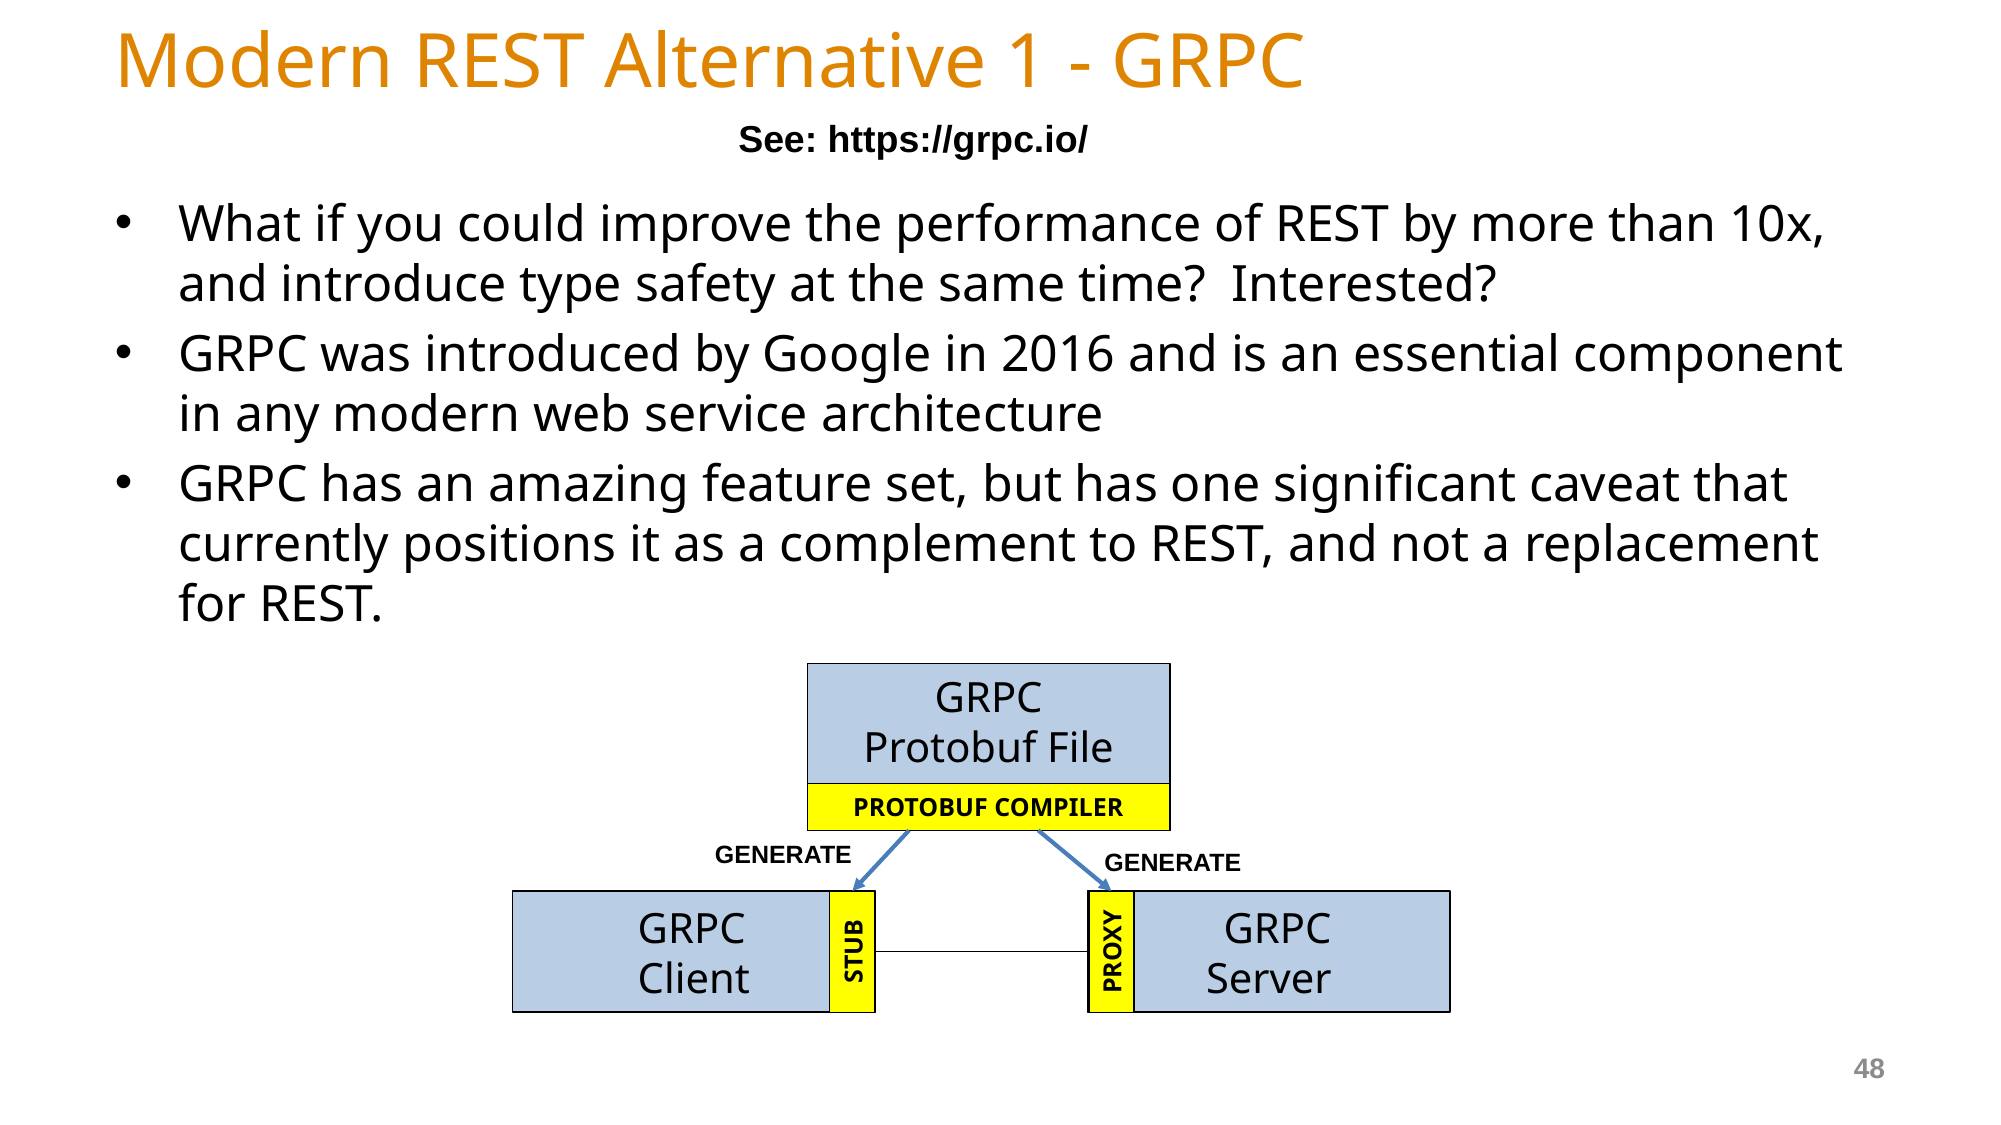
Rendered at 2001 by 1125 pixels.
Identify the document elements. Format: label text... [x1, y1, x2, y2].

text_box GENERATE [1116, 842, 1257, 884]
text_box PROXY [1088, 891, 1135, 1013]
text_box GRPC Server [1116, 890, 1451, 1013]
slide_number 48 [1433, 1039, 1900, 1100]
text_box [852, 830, 910, 892]
title Modern REST Alternative 1 - GRPC [99, 45, 1900, 160]
text_box STUB [829, 891, 876, 1013]
text_box GRPC Client [512, 890, 847, 1013]
text_box See: https://grpc.io/ [723, 112, 1104, 168]
text_box GRPC Protobuf File [807, 663, 1170, 783]
text_box PROTOBUF COMPILER [807, 783, 1170, 831]
text_box GENERATE [700, 834, 847, 877]
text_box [1037, 830, 1112, 892]
text_box What if you could improve the performance of REST by more than 10x, and introduce type safety at the same time? Interested? GRPC was introduced by Google in 2016 and is an essential component in any modern web service architecture GRPC has an amazing feature set, but has one significant caveat that currently positions it as a complement to REST, and not a replacement for REST. [99, 184, 1890, 602]
